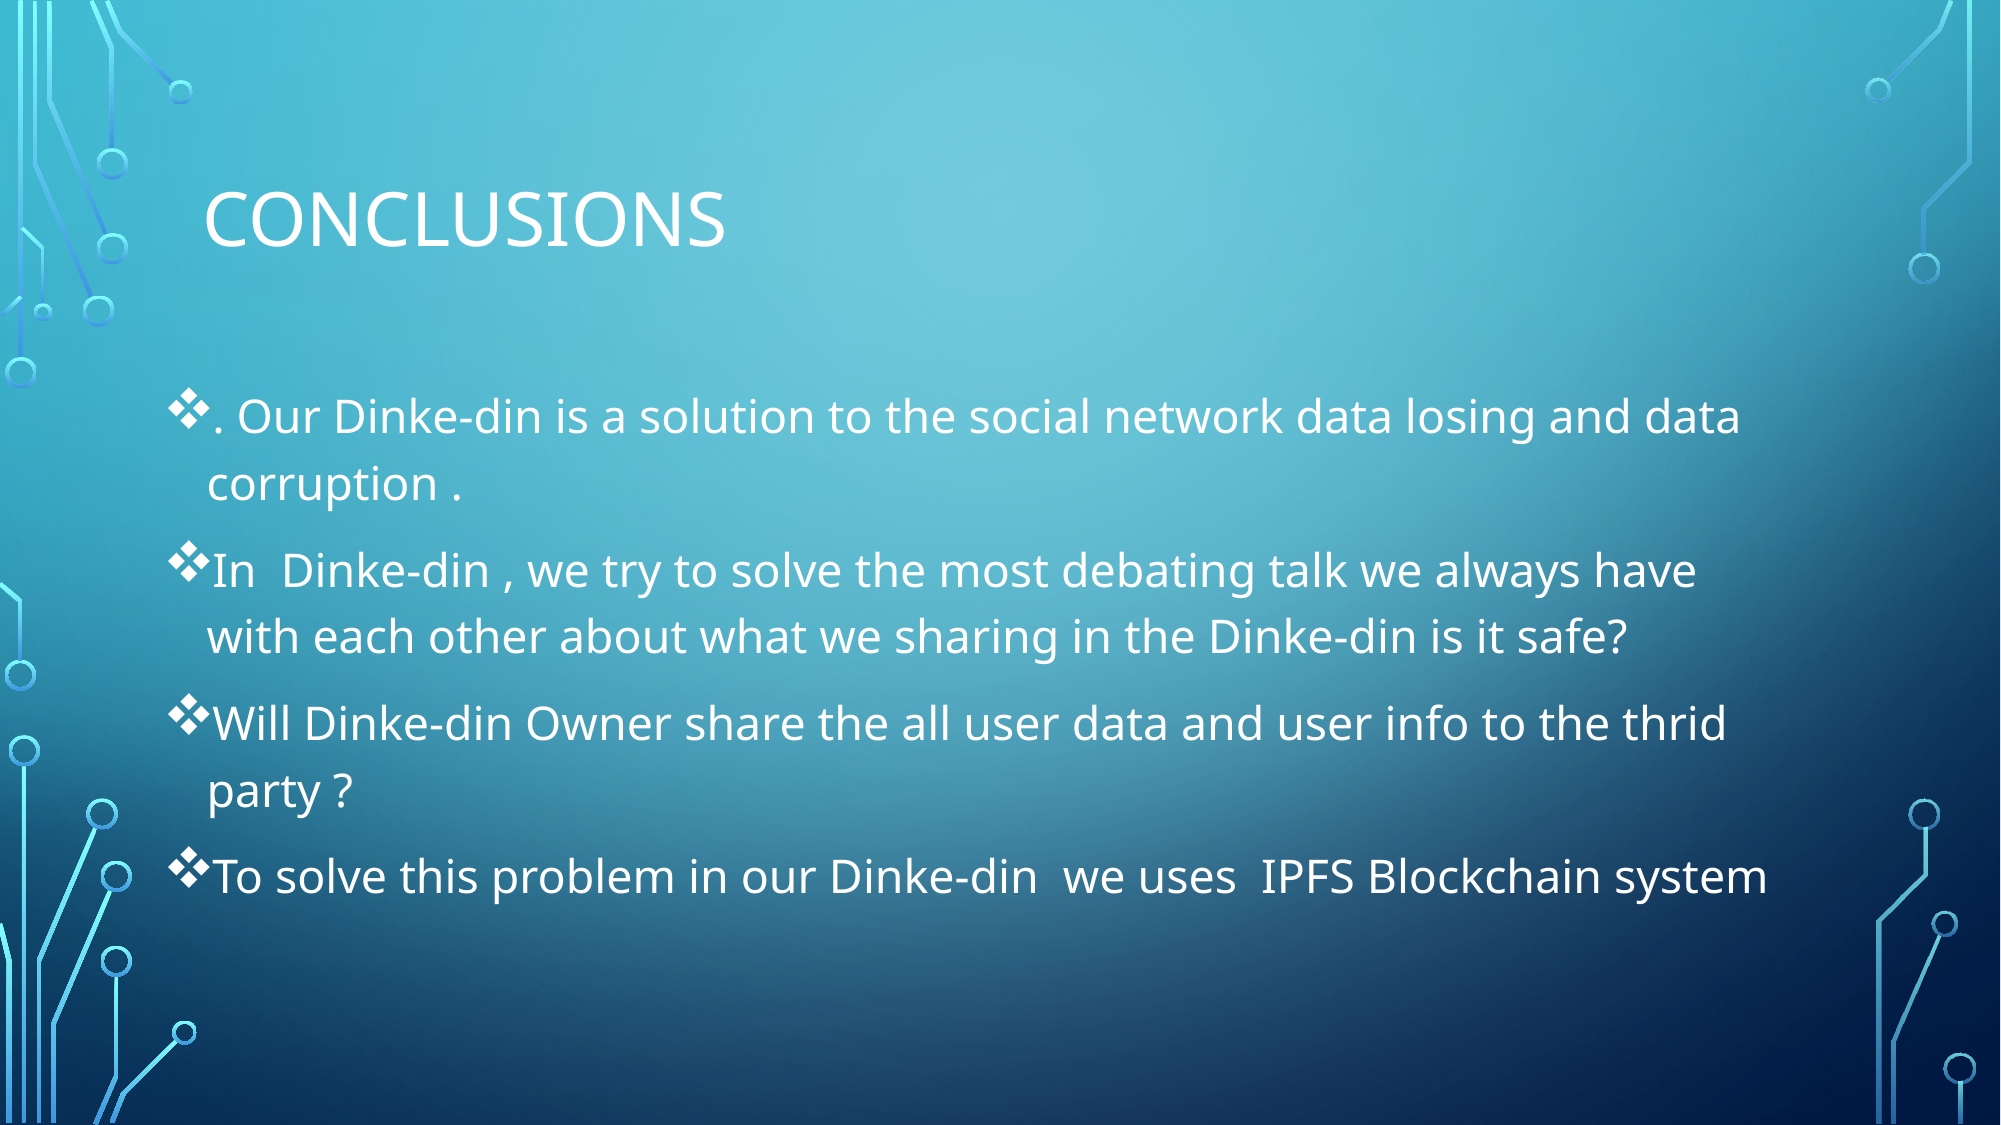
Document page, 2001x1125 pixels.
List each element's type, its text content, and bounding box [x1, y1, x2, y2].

list . Our Dinke-din is a solution to the social network data losing and data corruption . In Dinke-din , we try to solve the most debating talk we always have with each other about what we sharing in the Dinke-din is it safe? Will Dinke-din Owner share the all user data and user info to the thrid party ? To solve this problem in our Dinke-din we uses IPFS Blockchain system [148, 368, 1813, 1001]
title Conclusions [187, 101, 1813, 344]
